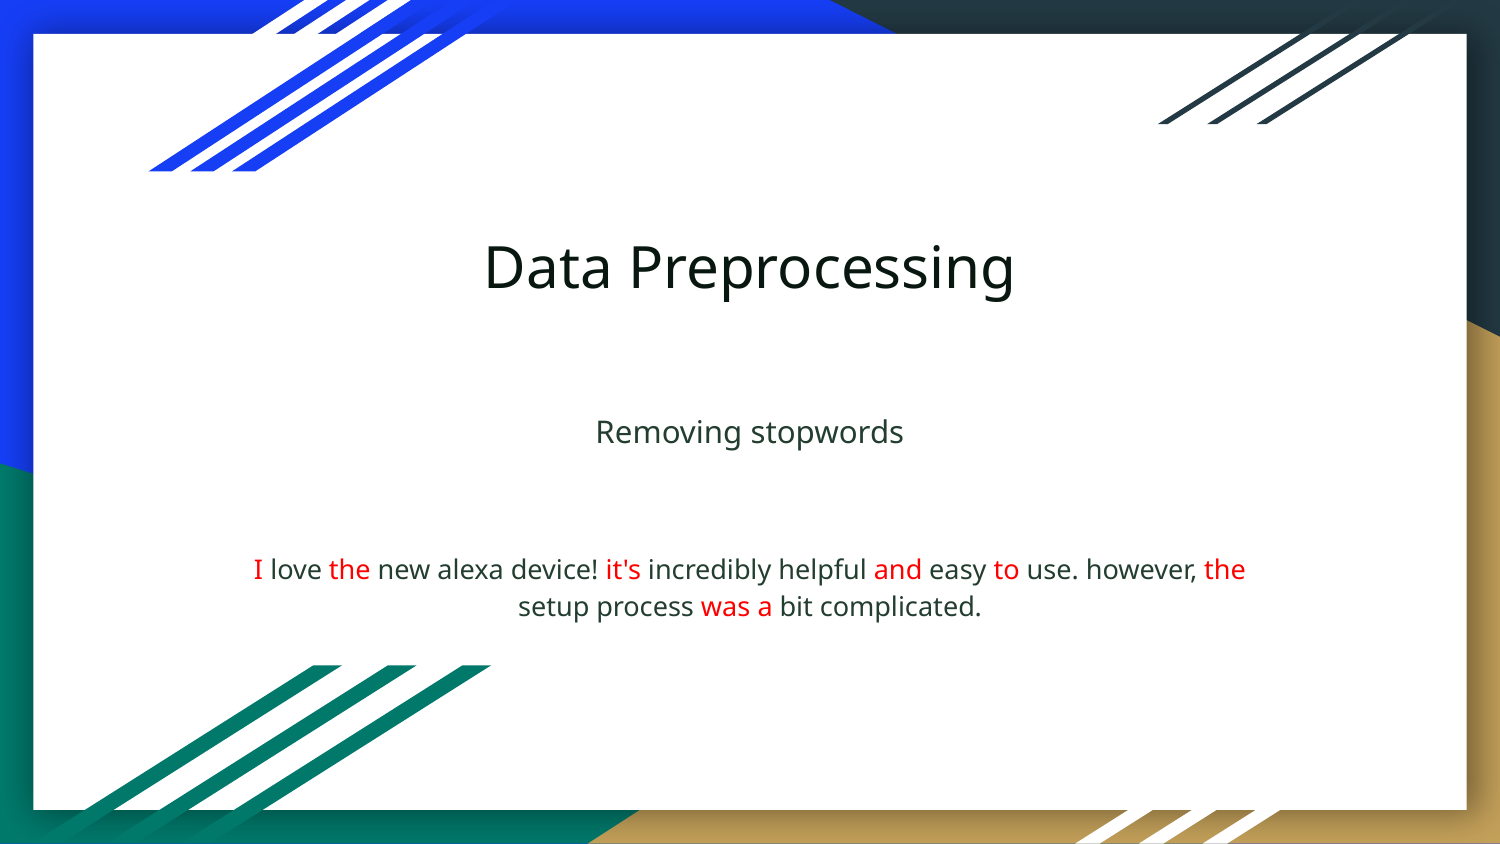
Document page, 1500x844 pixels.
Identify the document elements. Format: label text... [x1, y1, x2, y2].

list I love the new alexa device! it's incredibly helpful and easy to use. however, the setup process was a bit complicated. [204, 532, 1296, 629]
list Removing stopwords [204, 392, 1296, 488]
title Data Preprocessing [204, 215, 1296, 317]
